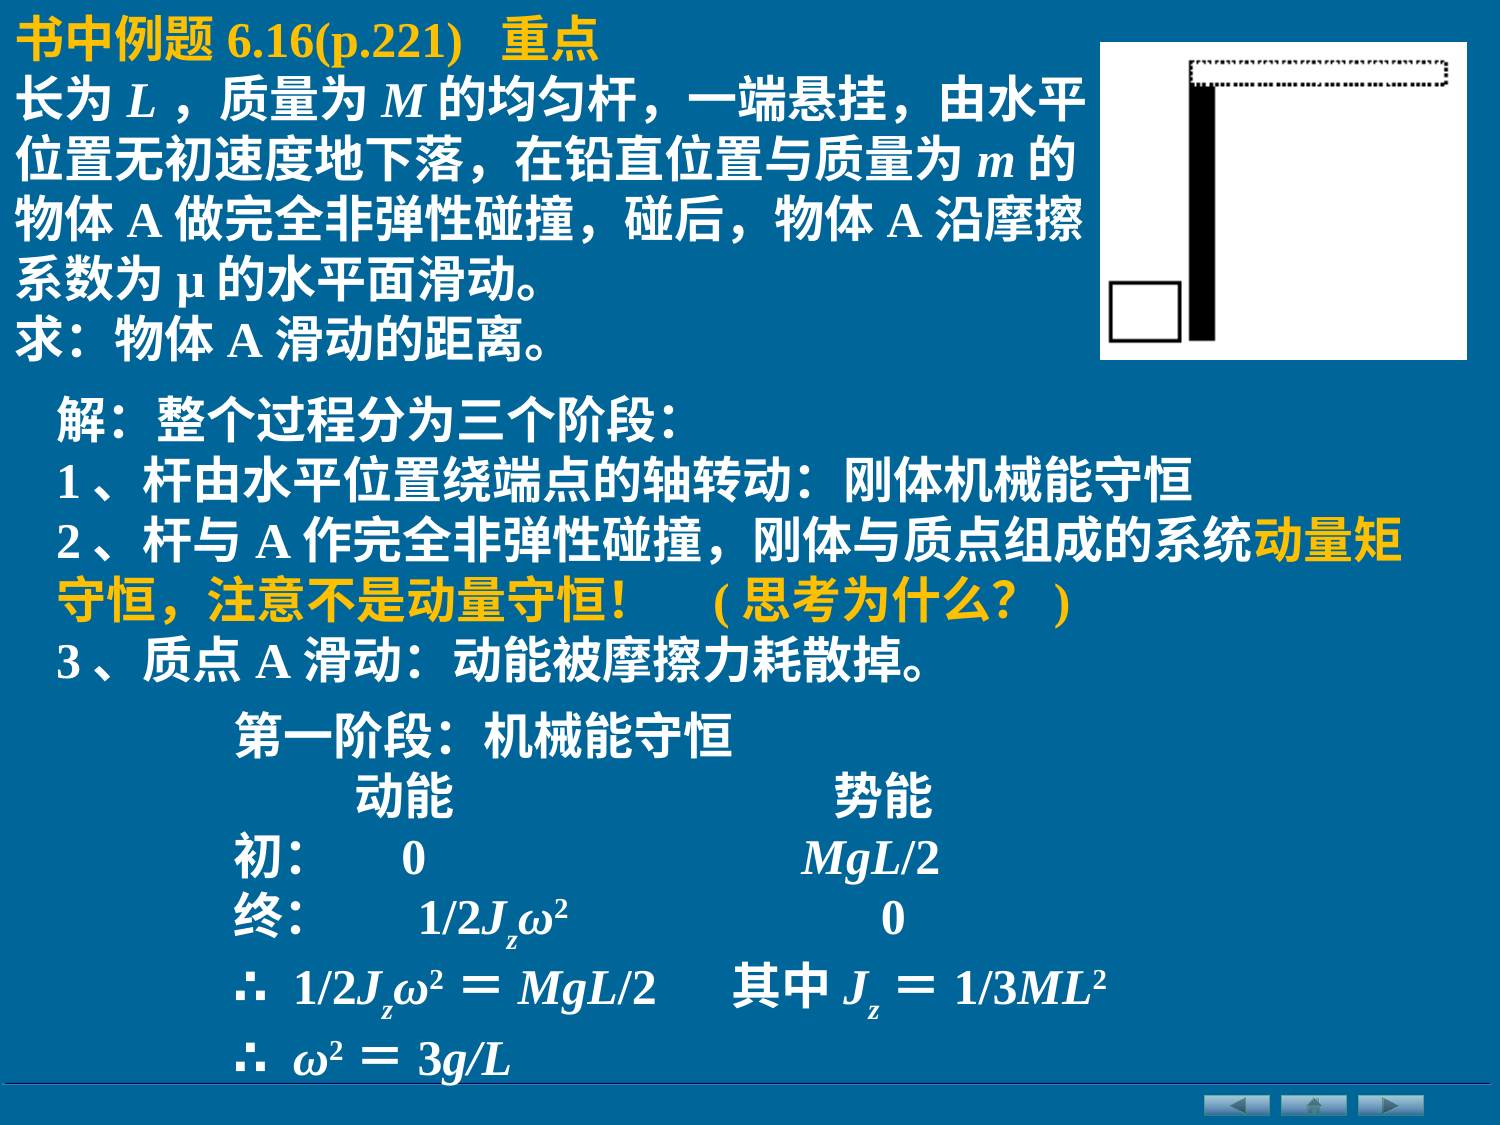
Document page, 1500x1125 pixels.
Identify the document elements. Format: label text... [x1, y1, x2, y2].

text_box 解：整个过程分为三个阶段： 1、杆由水平位置绕端点的轴转动：刚体机械能守恒 2、杆与A作完全非弹性碰撞，刚体与质点组成的系统动量矩守恒，注意不是动量守恒！ (思考为什么？) 3、质点A滑动：动能被摩擦力耗散掉。 [41, 380, 1422, 696]
picture [1101, 43, 1466, 359]
text_box 第一阶段：机械能守恒 动能 势能 初： 0 MgL/2 终： 1/2Jzω2 0 ∴ 1/2Jzω2＝MgL/2 其中Jz＝1/3ML2 ∴ ω2＝3g/L [218, 696, 1152, 1093]
text_box 书中例题6.16(p.221) 重点 长为L，质量为M的均匀杆，一端悬挂，由水平位置无初速度地下落，在铅直位置与质量为m的物体A做完全非弹性碰撞，碰后，物体A沿摩擦系数为μ的水平面滑动。 求：物体A滑动的距离。 [0, 0, 1106, 375]
